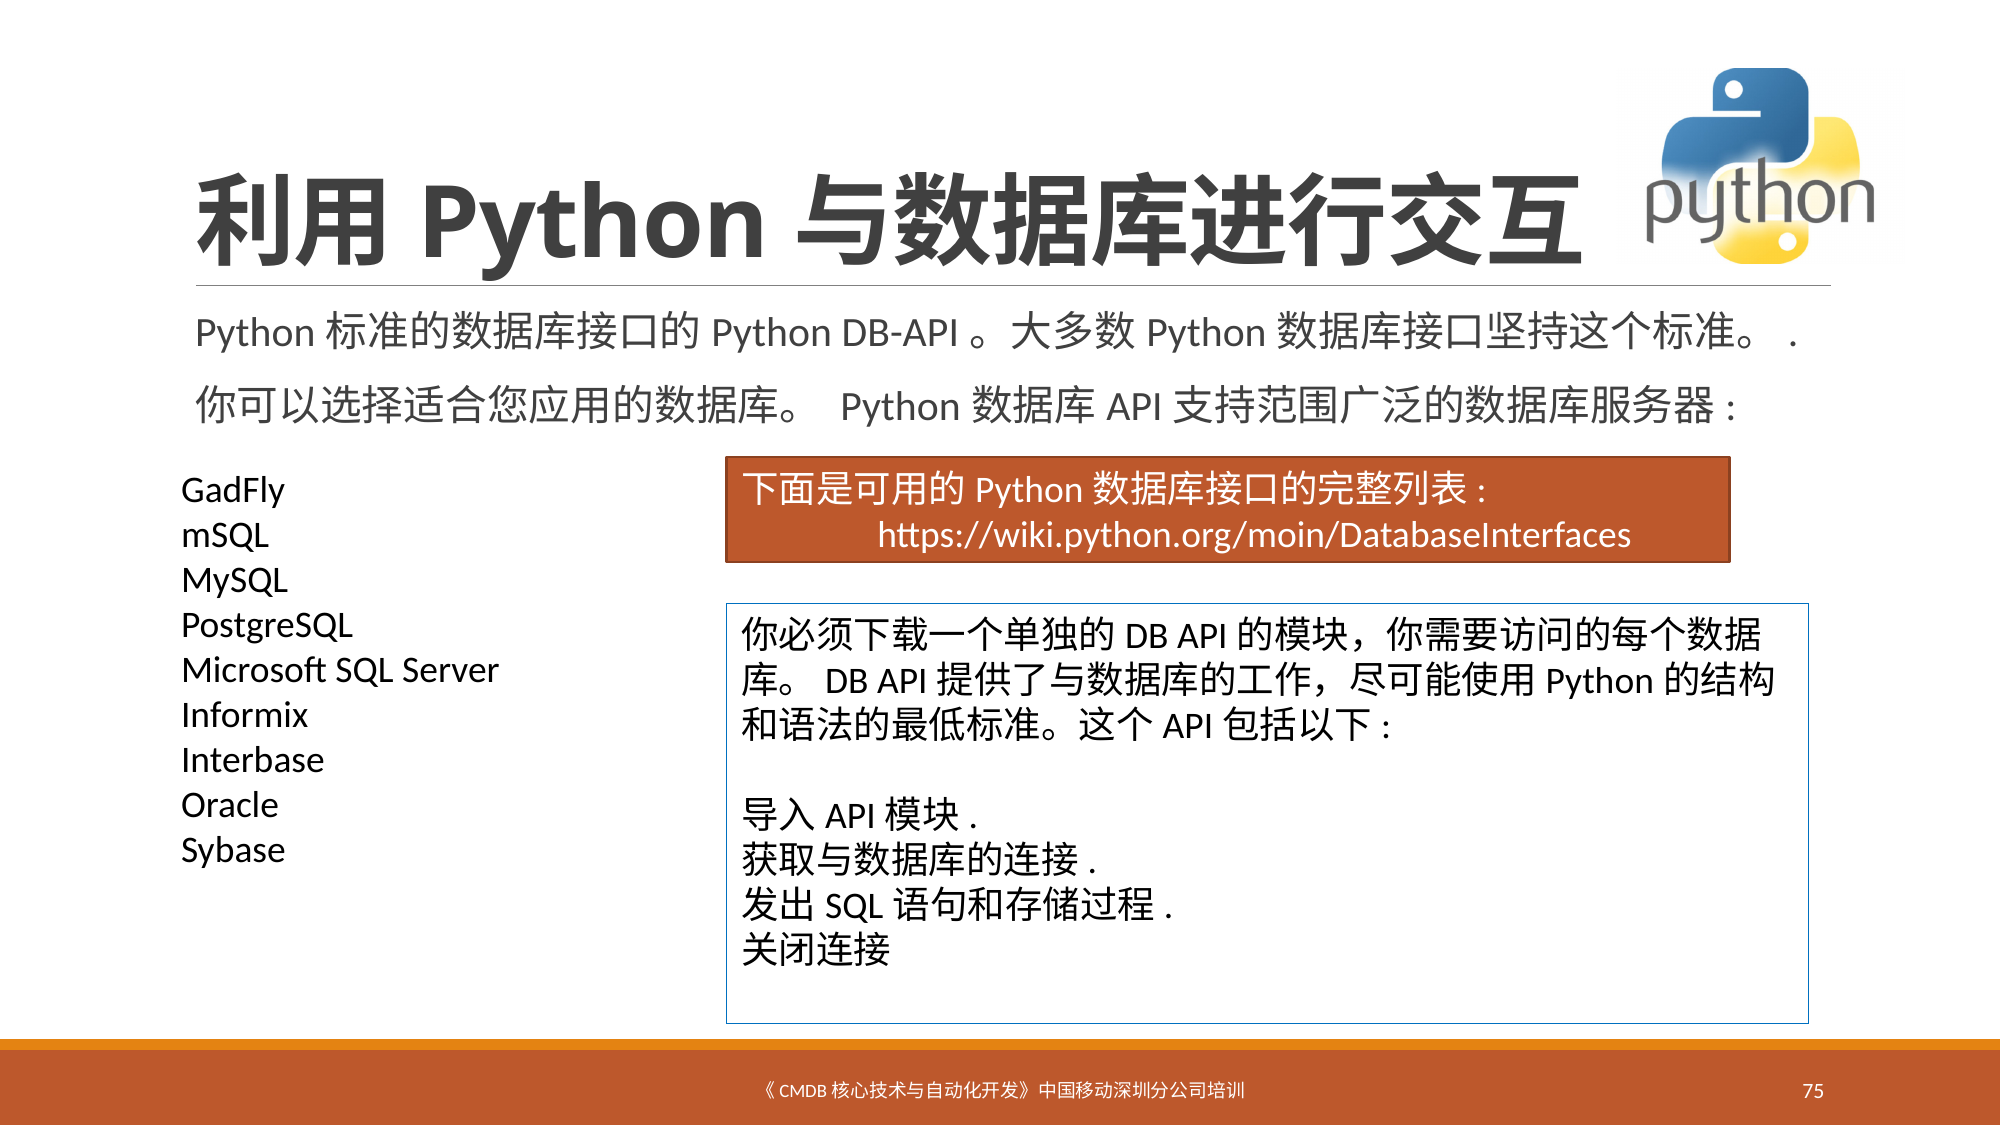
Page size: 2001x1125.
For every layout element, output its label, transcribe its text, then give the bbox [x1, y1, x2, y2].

picture [1616, 68, 1906, 264]
slide_number 75 [1624, 1059, 1840, 1120]
footer 《CMDB核心技术与自动化开发》中国移动深圳分公司培训 [604, 1059, 1396, 1120]
list Python标准的数据库接口的Python DB-API。大多数Python数据库接口坚持这个标准。. 你可以选择适合您应用的数据库。 Python数据库API支持范围广泛的数据库服务器: [180, 302, 1830, 470]
text_box 你必须下载一个单独的DB API的模块，你需要访问的每个数据库。DB API提供了与数据库的工作，尽可能使用Python的结构和语法的最低标准。这个API包括以下: 导入API模块. 获取与数据库的连接. 发出SQL语句和存储过程. 关闭连接 [726, 603, 1809, 1024]
title 利用Python与数据库进行交互 [180, 47, 1830, 285]
text_box 下面是可用的Python数据库接口的完整列表: https://wiki.python.org/moin/DatabaseInterfaces [725, 456, 1731, 563]
text_box GadFly mSQL MySQL PostgreSQL Microsoft SQL Server Informix Interbase Oracle Sybase [166, 457, 1043, 922]
